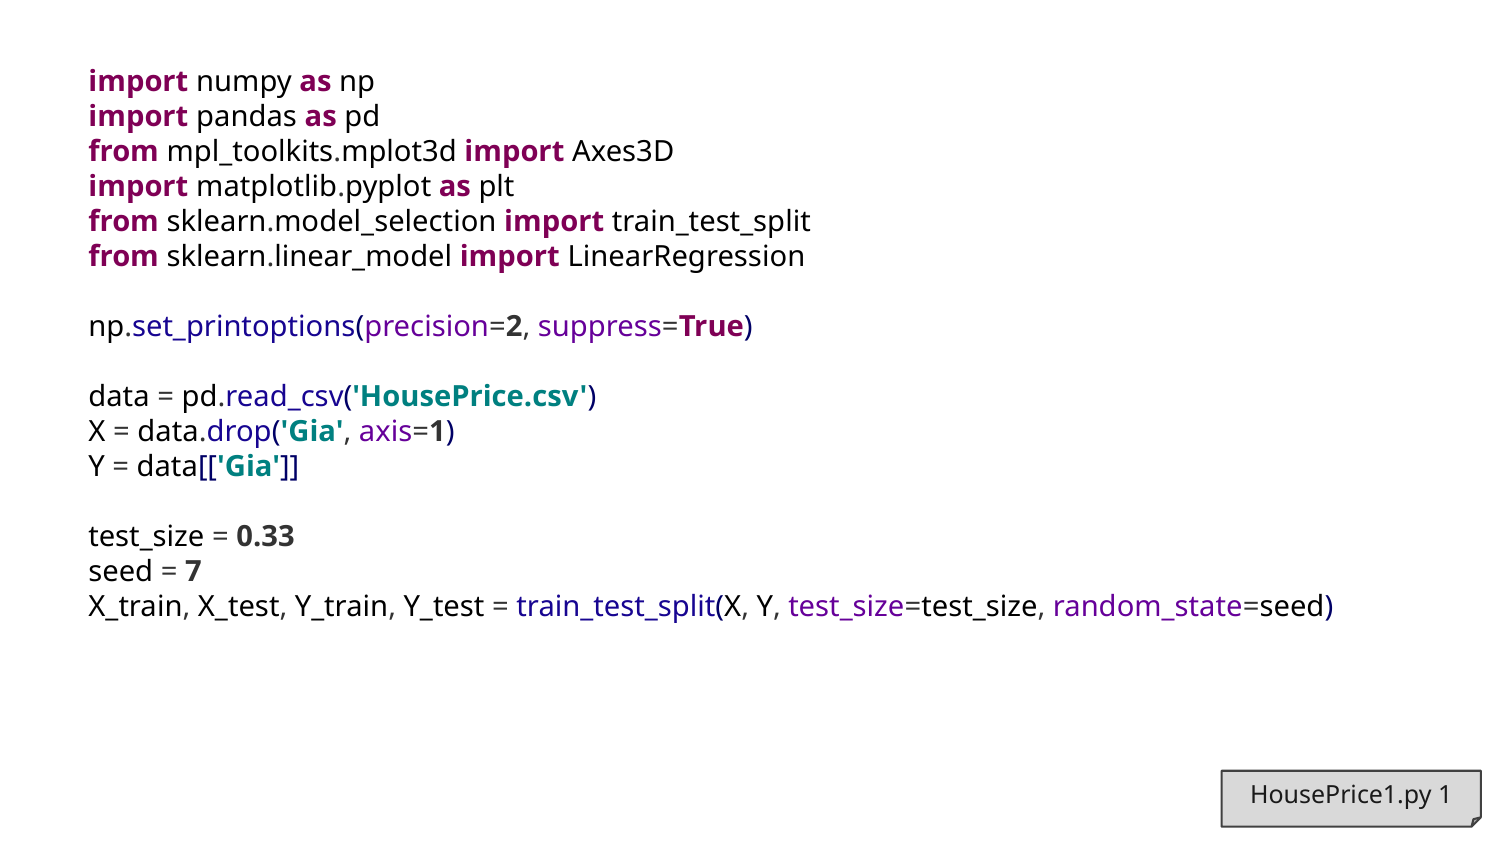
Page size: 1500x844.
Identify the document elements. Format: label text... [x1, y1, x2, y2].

text_box HousePrice1.py 1 [1219, 768, 1484, 829]
text_box import numpy as np import pandas as pd from mpl_toolkits.mplot3d import Axes3D import matplotlib.pyplot as plt from sklearn.model_selection import train_test_split from sklearn.linear_model import LinearRegression np.set_printoptions(precision=2, suppress=True) data = pd.read_csv('HousePrice.csv') X = data.drop('Gia', axis=1) Y = data[['Gia']] test_size = 0.33 seed = 7 X_train, X_test, Y_train, Y_test = train_test_split(X, Y, test_size=test_size, random_state=seed) [73, 55, 1425, 630]
